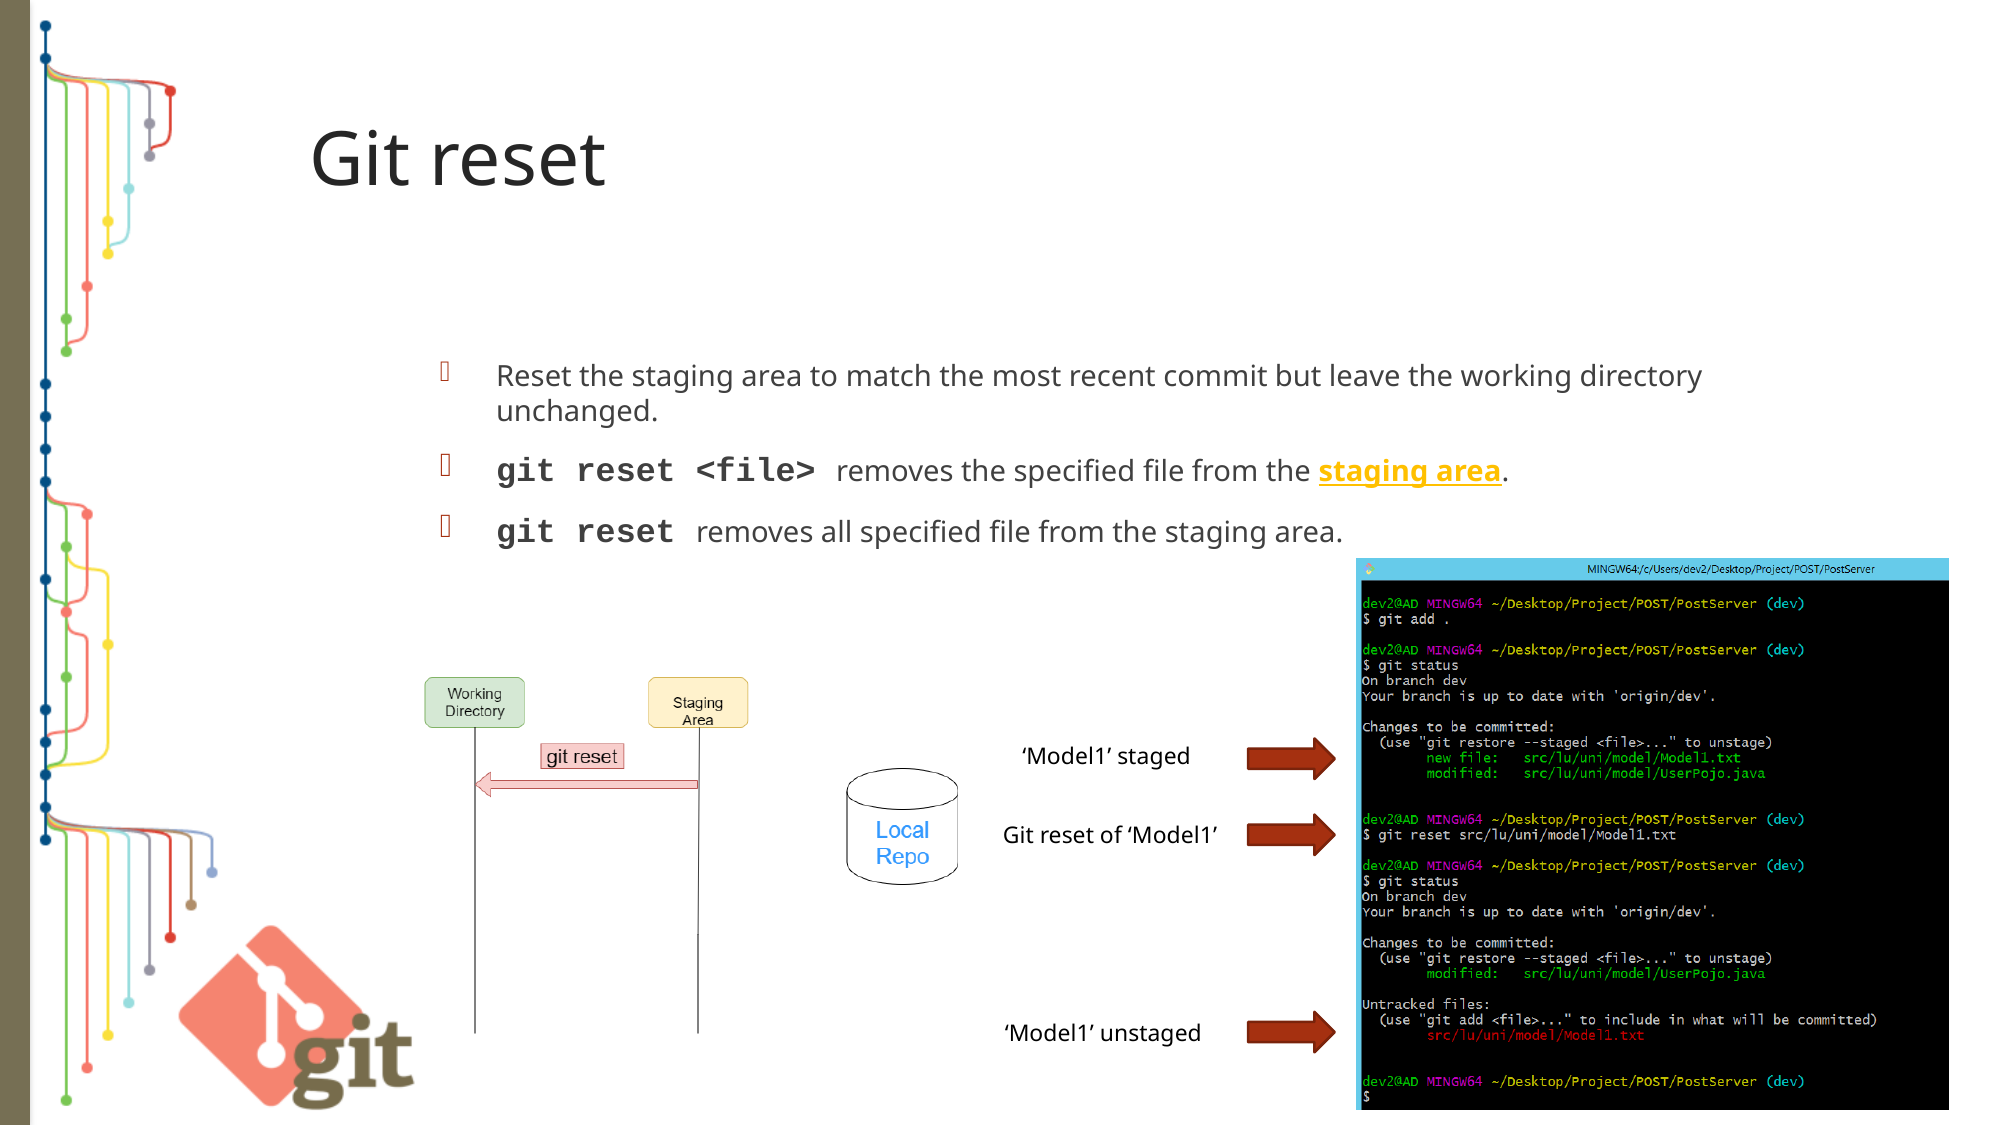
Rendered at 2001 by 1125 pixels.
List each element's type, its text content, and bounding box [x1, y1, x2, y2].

text_box Git reset of ‘Model1’ [988, 813, 1269, 856]
text_box [1246, 737, 1336, 781]
text_box [1269, 813, 1336, 857]
list Reset the staging area to match the most recent commit but leave the working directory unchanged. git reset <file> removes the specified file from the staging area. git reset removes all specified file from the staging area. [424, 350, 1888, 970]
title Git reset [294, 102, 1888, 313]
text_box [1253, 1010, 1336, 1054]
text_box ‘Model1’ unstaged [990, 1010, 1253, 1053]
picture [30, 0, 2001, 1125]
text_box ‘Model1’ staged [1007, 734, 1271, 777]
